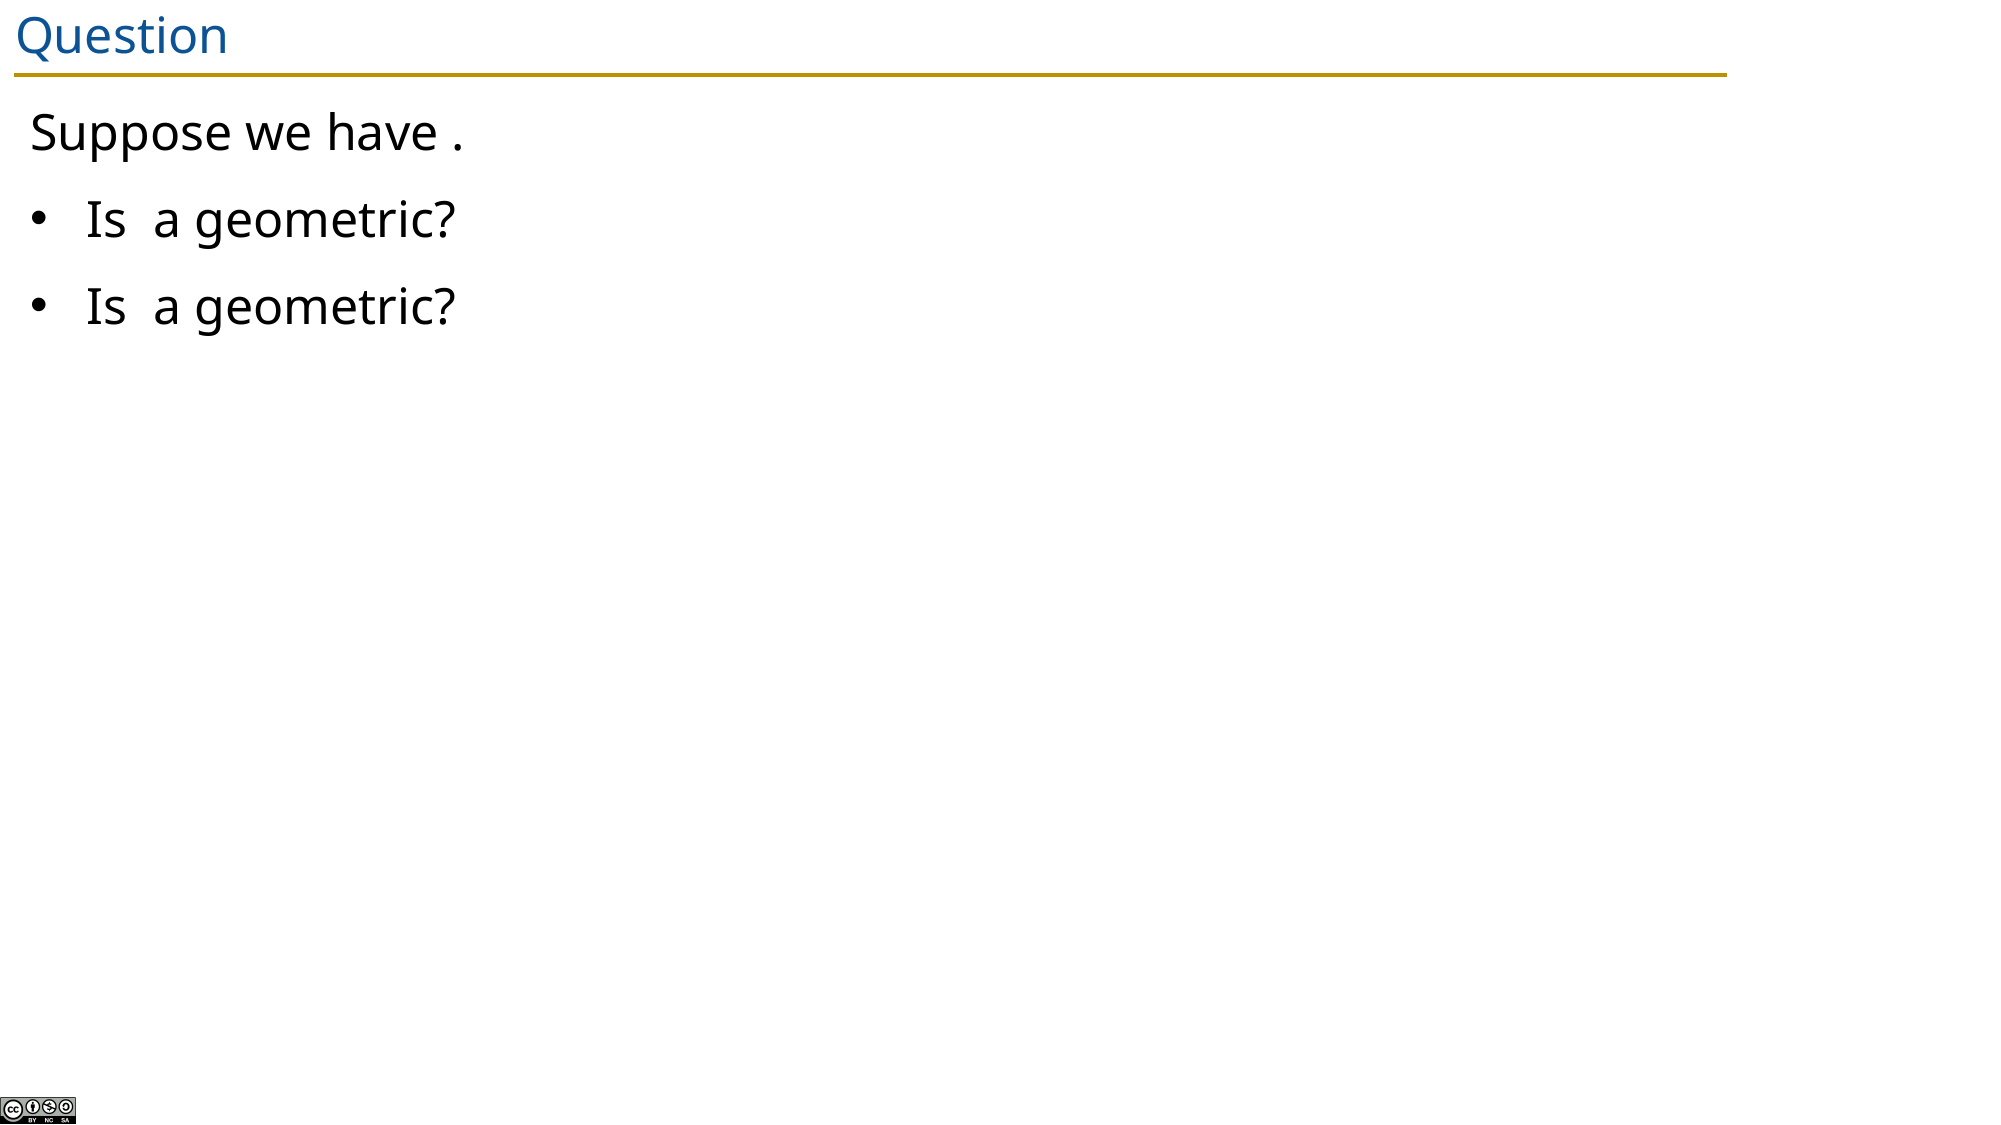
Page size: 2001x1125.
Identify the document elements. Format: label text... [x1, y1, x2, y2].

title Question [0, 0, 1725, 75]
picture [0, 1097, 76, 1124]
